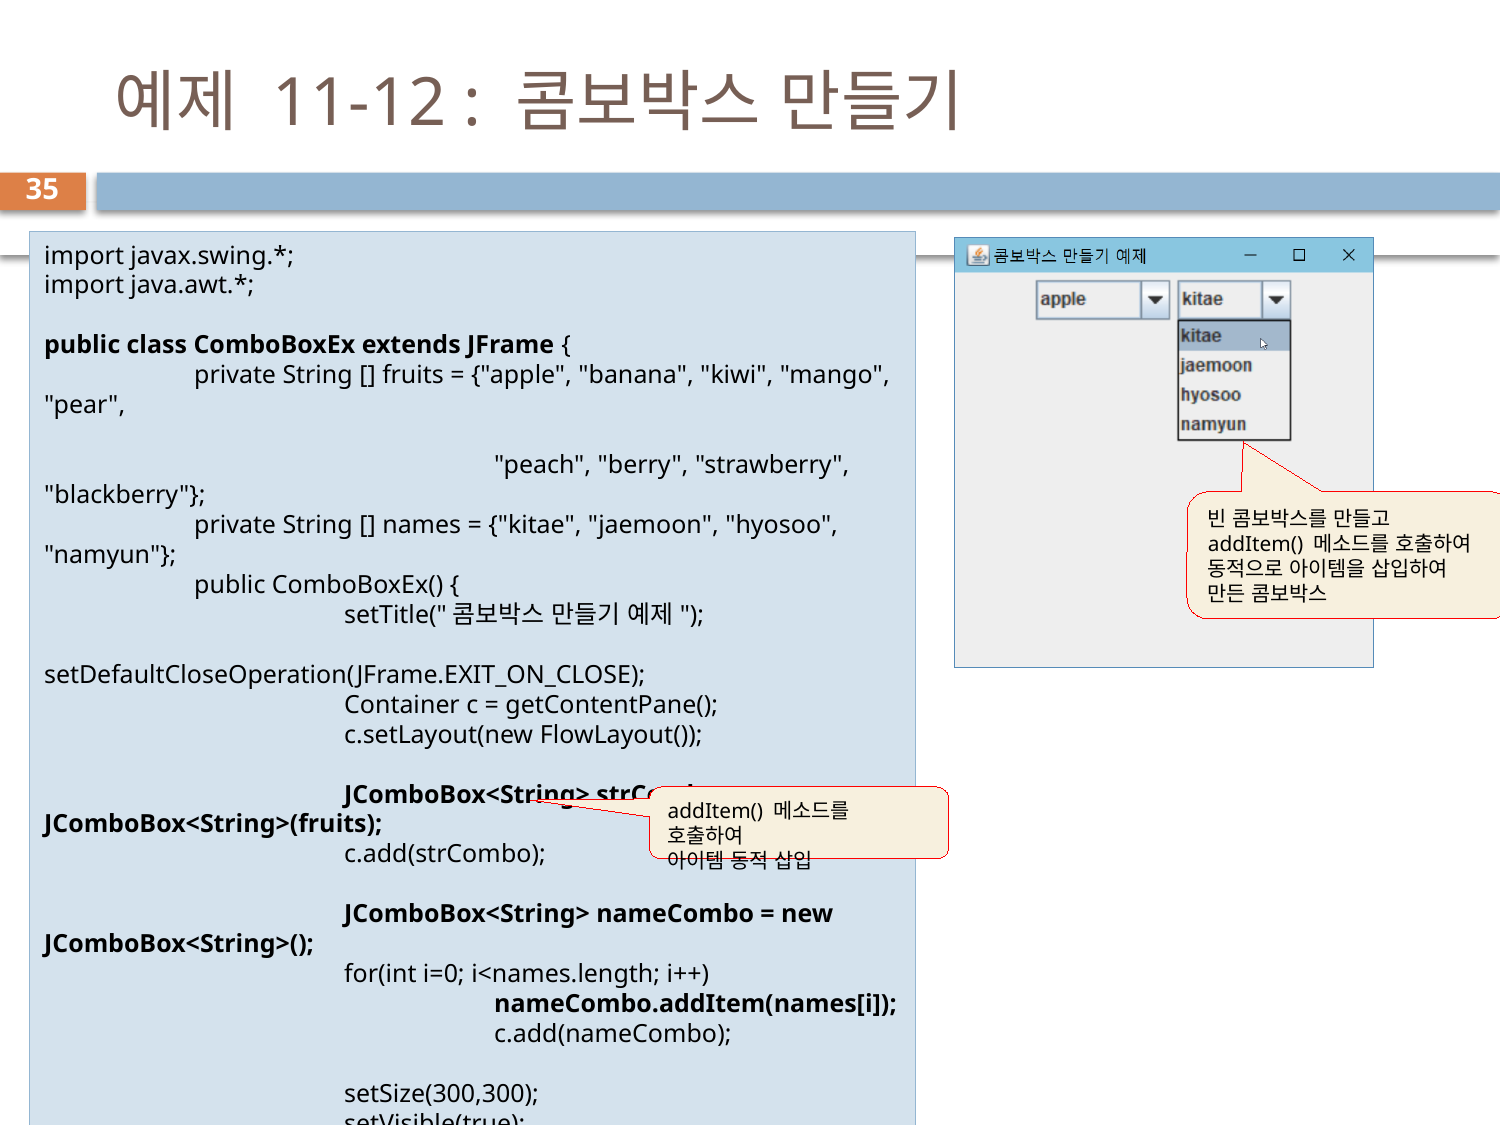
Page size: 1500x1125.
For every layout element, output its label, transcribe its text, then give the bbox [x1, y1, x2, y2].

text_box import javax.swing.*; import java.awt.*; public class ComboBoxEx extends JFrame { private String [] fruits = {"apple", "banana", "kiwi", "mango", "pear", "peach", "berry", "strawberry", "blackberry"}; private String [] names = {"kitae", "jaemoon", "hyosoo", "namyun"}; public ComboBoxEx() { setTitle("콤보박스 만들기 예제"); setDefaultCloseOperation(JFrame.EXIT_ON_CLOSE); Container c = getContentPane(); c.setLayout(new FlowLayout()); JComboBox<String> strCombo = new JComboBox<String>(fruits); c.add(strCombo); JComboBox<String> nameCombo = new JComboBox<String>(); for(int i=0; i<names.length; i++) nameCombo.addItem(names[i]); c.add(nameCombo); setSize(300,300); setVisible(true); } public static void main(String [] args) { new ComboBoxEx(); } } [29, 231, 916, 1125]
picture [954, 237, 1374, 668]
text_box 빈 콤보박스를 만들고 addItem() 메소드를 호출하여 동적으로 아이템을 삽입하여 만든 콤보박스 [1378, 491, 1500, 619]
title 예제 11-12 : 콤보박스 만들기 [99, 37, 1438, 161]
text_box addItem() 메소드를 호출하여 아이템 동적 삽입 [530, 786, 949, 859]
slide_number 35 [0, 170, 87, 211]
